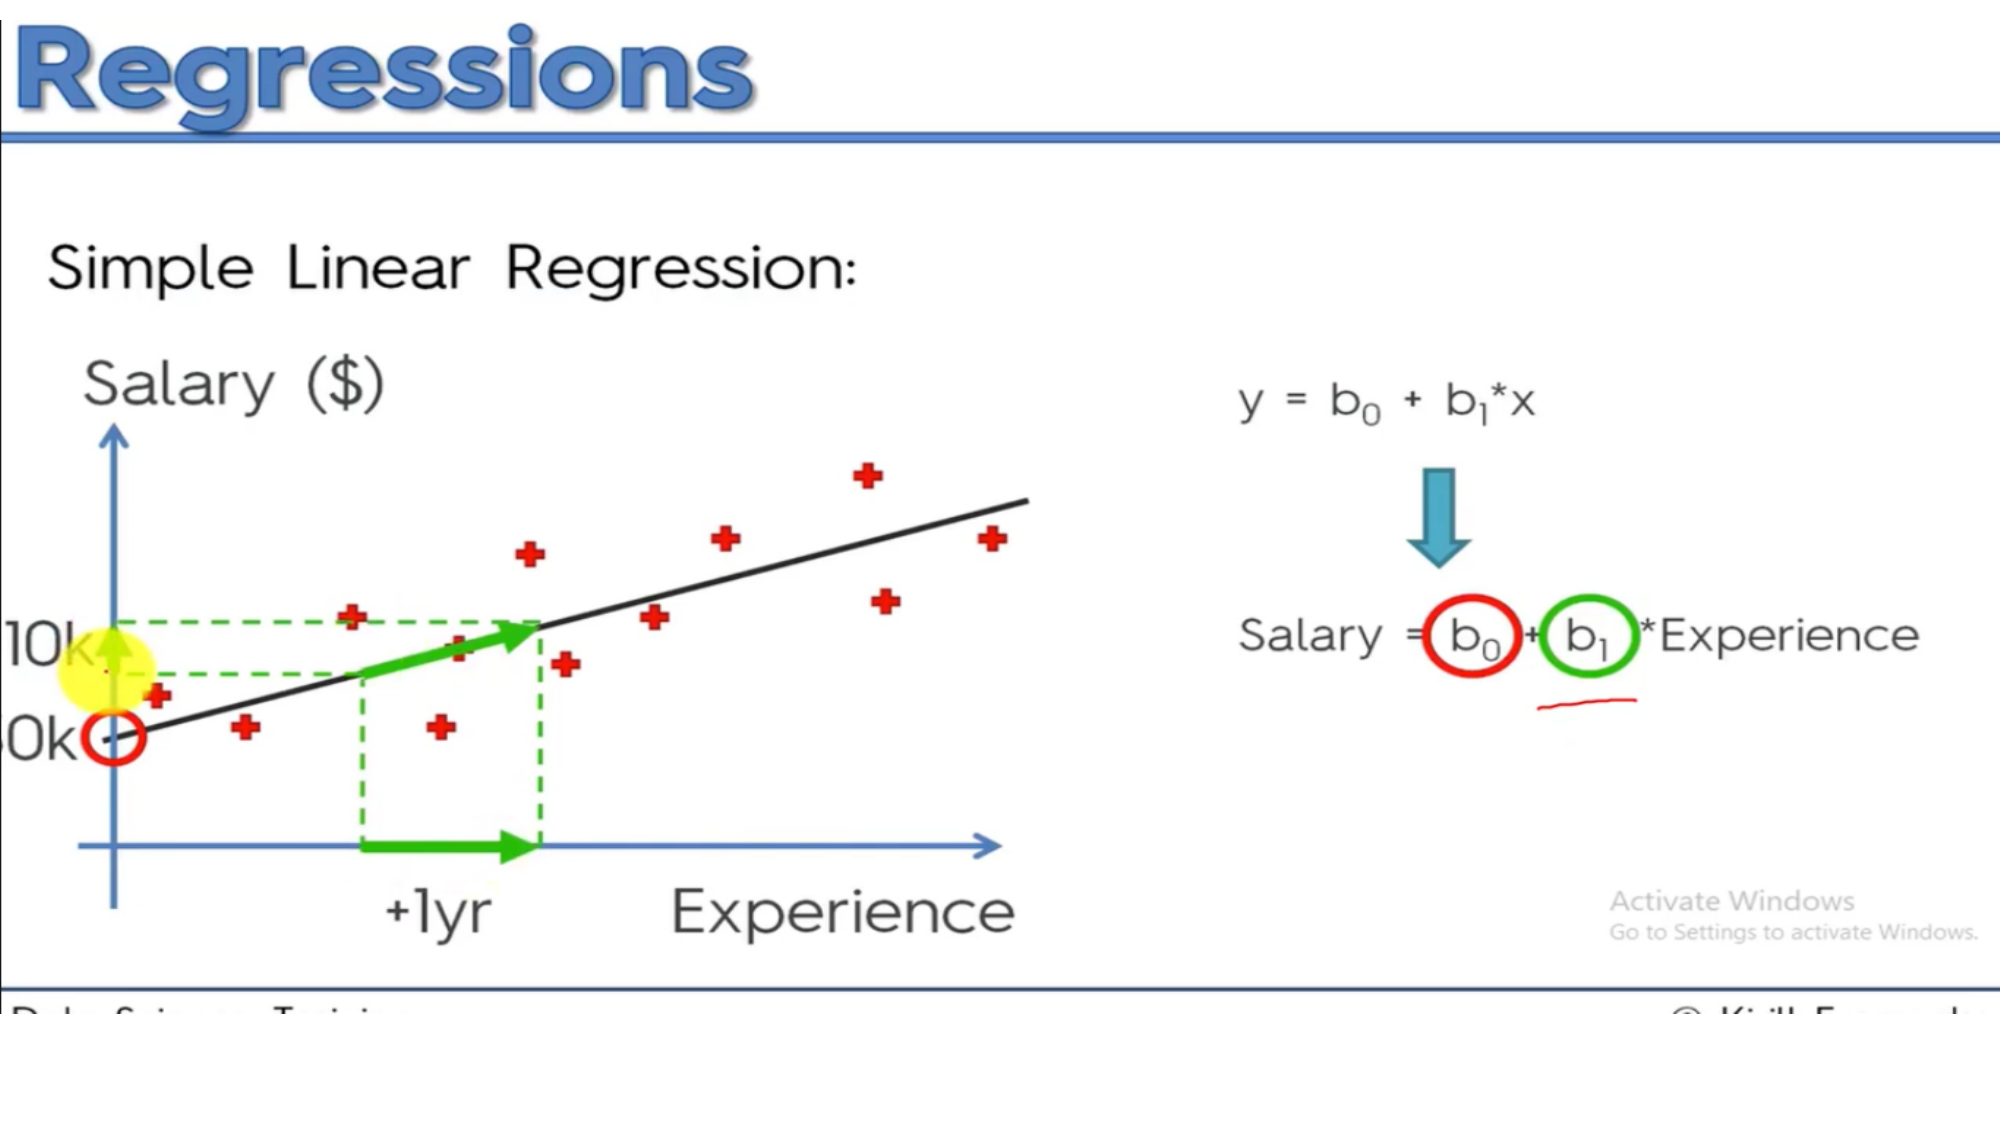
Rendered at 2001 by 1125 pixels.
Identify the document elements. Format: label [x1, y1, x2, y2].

list [0, 20, 2000, 1014]
